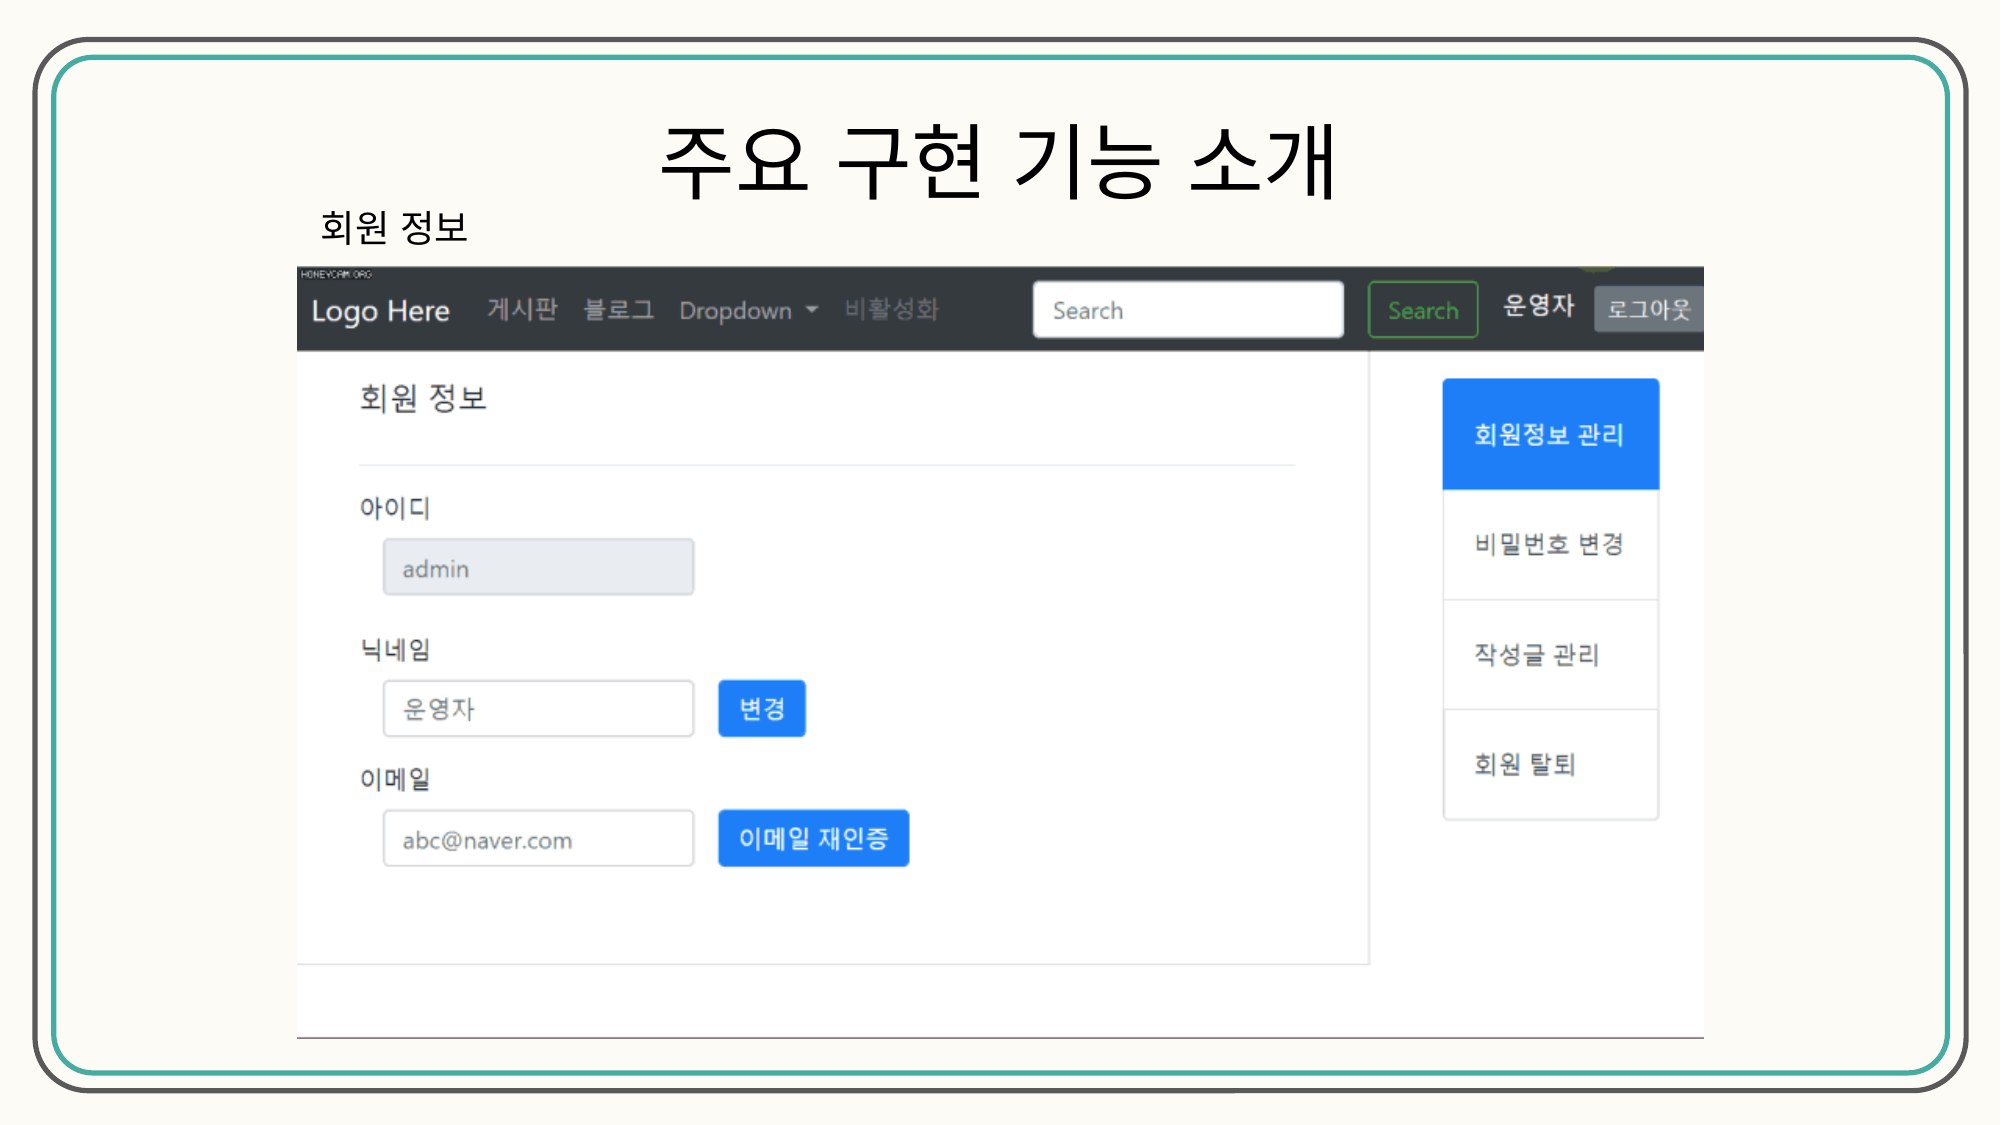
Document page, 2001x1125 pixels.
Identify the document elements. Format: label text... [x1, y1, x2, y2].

picture [297, 266, 1704, 1039]
text_box [33, 38, 1968, 1092]
text_box 주요 구현 기능 소개 [644, 102, 1356, 218]
text_box 회원 정보 [305, 198, 485, 258]
